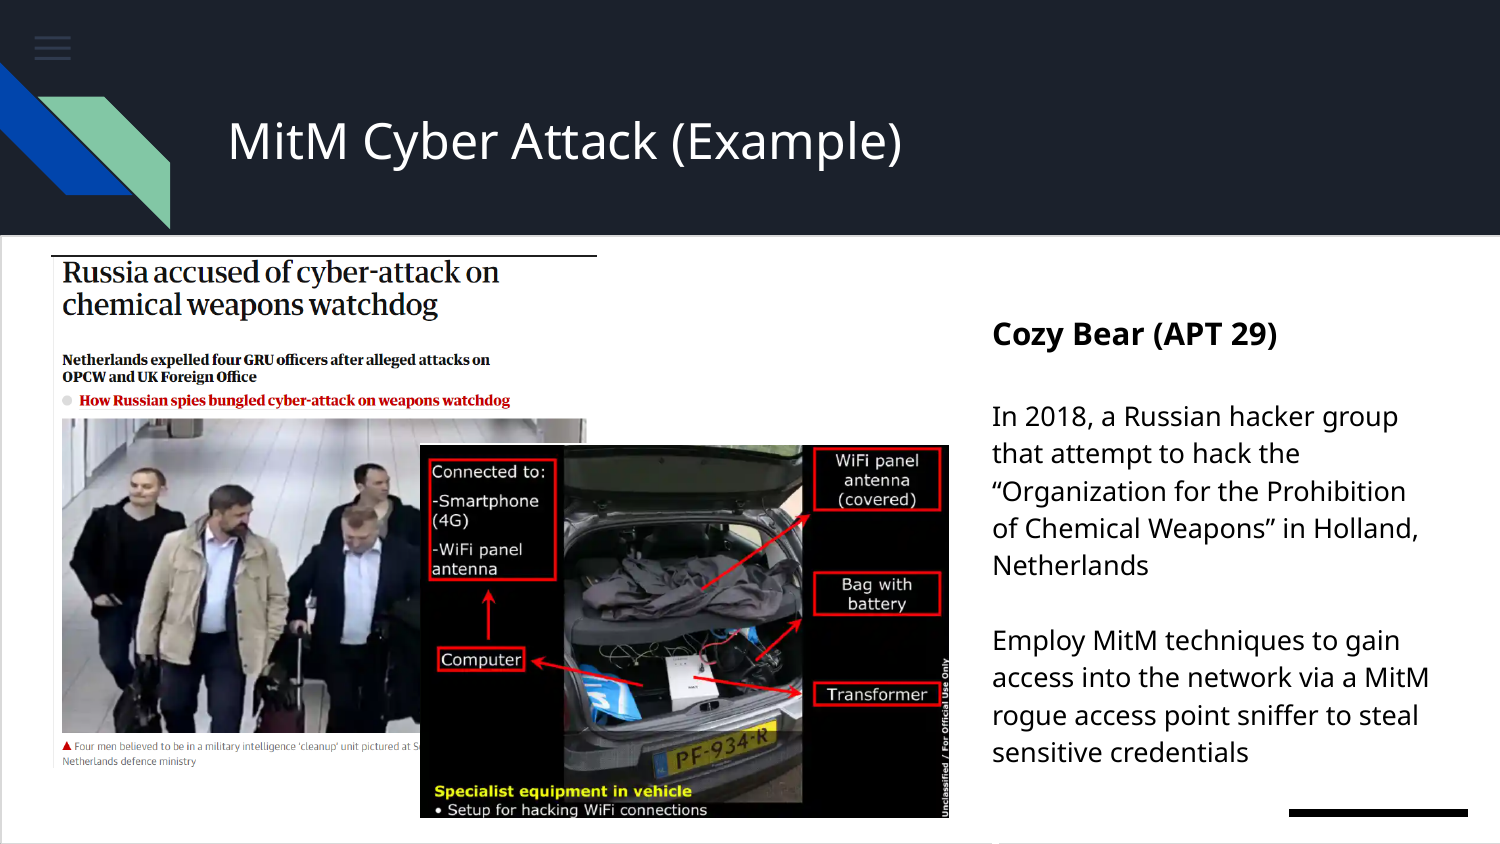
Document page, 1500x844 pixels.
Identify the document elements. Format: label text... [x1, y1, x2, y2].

text_box [1288, 808, 1469, 818]
picture [51, 255, 950, 818]
list Cozy Bear (APT 29) In 2018, a Russian hacker group that attempt to hack the “Organization for the Prohibition of Chemical Weapons” in Holland, Netherlands Employ MitM techniques to gain access into the network via a MitM rogue access point sniffer to steal sensitive credentials [977, 293, 1470, 730]
text_box [1, 235, 1500, 844]
title MitM Cyber Attack (Example) [212, 64, 1368, 215]
